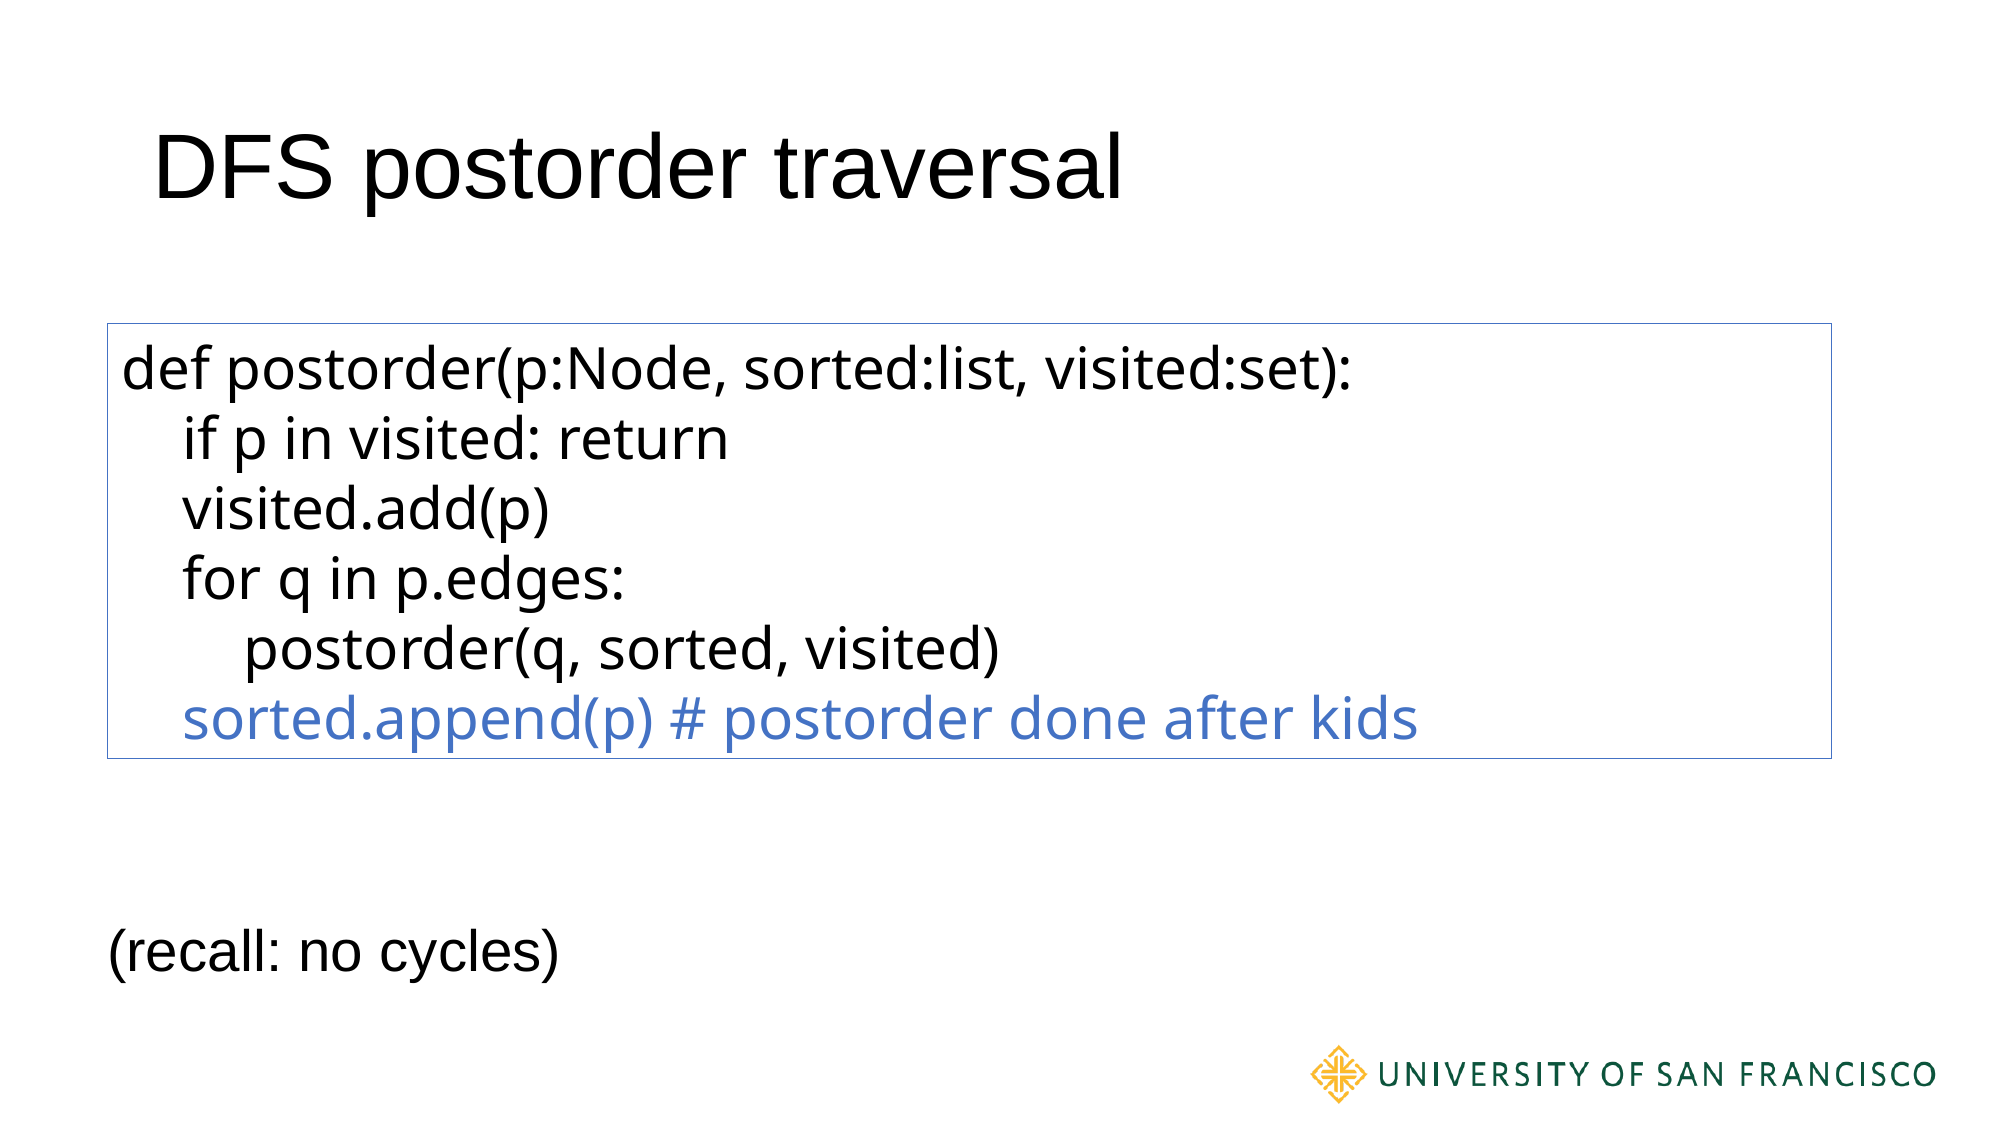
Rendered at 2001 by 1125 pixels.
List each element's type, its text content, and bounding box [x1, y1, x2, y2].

text_box def postorder(p:Node, sorted:list, visited:set): if p in visited: return visited.add(p) for q in p.edges: postorder(q, sorted, visited) sorted.append(p) # postorder done after kids [107, 323, 1832, 759]
title DFS postorder traversal [137, 59, 1863, 278]
text_box (recall: no cycles) [92, 906, 578, 991]
